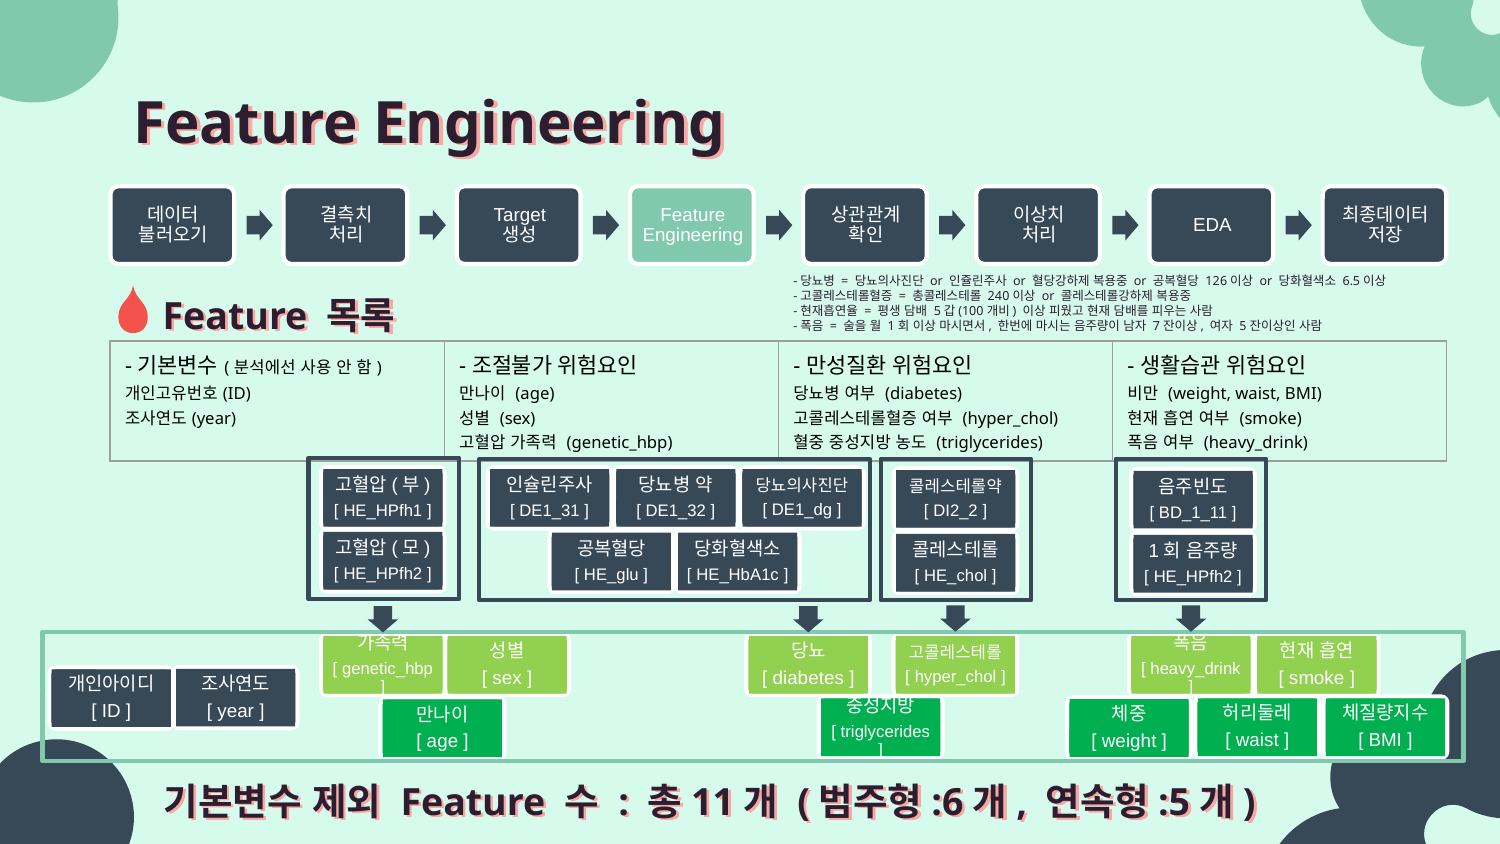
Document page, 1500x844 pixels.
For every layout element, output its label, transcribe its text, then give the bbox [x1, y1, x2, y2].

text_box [1177, 603, 1205, 635]
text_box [1066, 697, 1192, 759]
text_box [675, 537, 800, 593]
title Feature Engineering [118, 72, 1382, 165]
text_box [613, 466, 738, 529]
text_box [942, 603, 969, 635]
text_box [49, 667, 171, 729]
text_box [40, 630, 377, 763]
table_header -만성질환 위험요인 당뇨병 여부 (diabetes) 고콜레스테롤혈증 여부 (hyper_chol) 혈중 중성지방 농도 (triglycerides) [779, 342, 1112, 460]
table_header -기본변수(분석에선 사용 안 함) 개인고유번호(ID) 조사연도(year) [111, 342, 444, 460]
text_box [1130, 468, 1256, 531]
text_box -당뇨병 = 당뇨의사진단 or 인쥴린주사 or 혈당강하제 복용중 or 공복혈당 126이상 or 당화혈색소 6.5이상 -고콜레스테롤혈증 = 총콜레스테롤 240이상 or 콜레스테롤강하제 복용중 -현재흡연율 = 평생 담배 5갑(100개비) 이상 피웠고 현재 담배를 피우는 사람 -폭음 = 술을 월 1회 이상 마시면서, 한번에 마시는 음주량이 남자 7잔이상, 여자 5잔이상인 사람 [778, 290, 1447, 340]
text_box Feature 목록 [147, 291, 706, 340]
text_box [746, 633, 871, 696]
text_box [549, 537, 670, 593]
text_box [944, 630, 1171, 763]
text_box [739, 466, 865, 529]
table_header -생활습관 위험요인 비만 (weight, waist, BMI) 현재 흡연 여부 (smoke) 폭음 여부 (heavy_drink) [1113, 342, 1446, 460]
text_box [109, 167, 1447, 283]
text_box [320, 529, 445, 592]
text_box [1323, 696, 1448, 759]
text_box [893, 467, 1018, 530]
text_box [320, 466, 445, 529]
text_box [369, 603, 397, 635]
text_box [477, 457, 872, 602]
text_box [1210, 630, 1466, 763]
text_box [118, 291, 148, 334]
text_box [1195, 696, 1320, 759]
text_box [794, 603, 822, 635]
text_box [445, 633, 570, 696]
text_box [173, 666, 298, 729]
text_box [1128, 633, 1253, 696]
text_box [306, 456, 461, 601]
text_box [320, 633, 445, 696]
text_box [380, 697, 505, 760]
text_box [402, 630, 815, 763]
text_box [1114, 457, 1268, 602]
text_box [893, 531, 1018, 594]
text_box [1254, 633, 1379, 695]
text_box [827, 630, 935, 694]
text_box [818, 696, 943, 759]
text_box [879, 457, 1033, 602]
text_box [1130, 532, 1256, 595]
text_box 기본변수 제외 Feature 수 : 총11개 (범주형:6개, 연속형:5개) [133, 771, 1296, 830]
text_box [893, 633, 1018, 696]
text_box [487, 466, 612, 529]
table_header -조절불가 위험요인 만나이 (age) 성별 (sex) 고혈압 가족력 (genetic_hbp) [445, 342, 778, 460]
